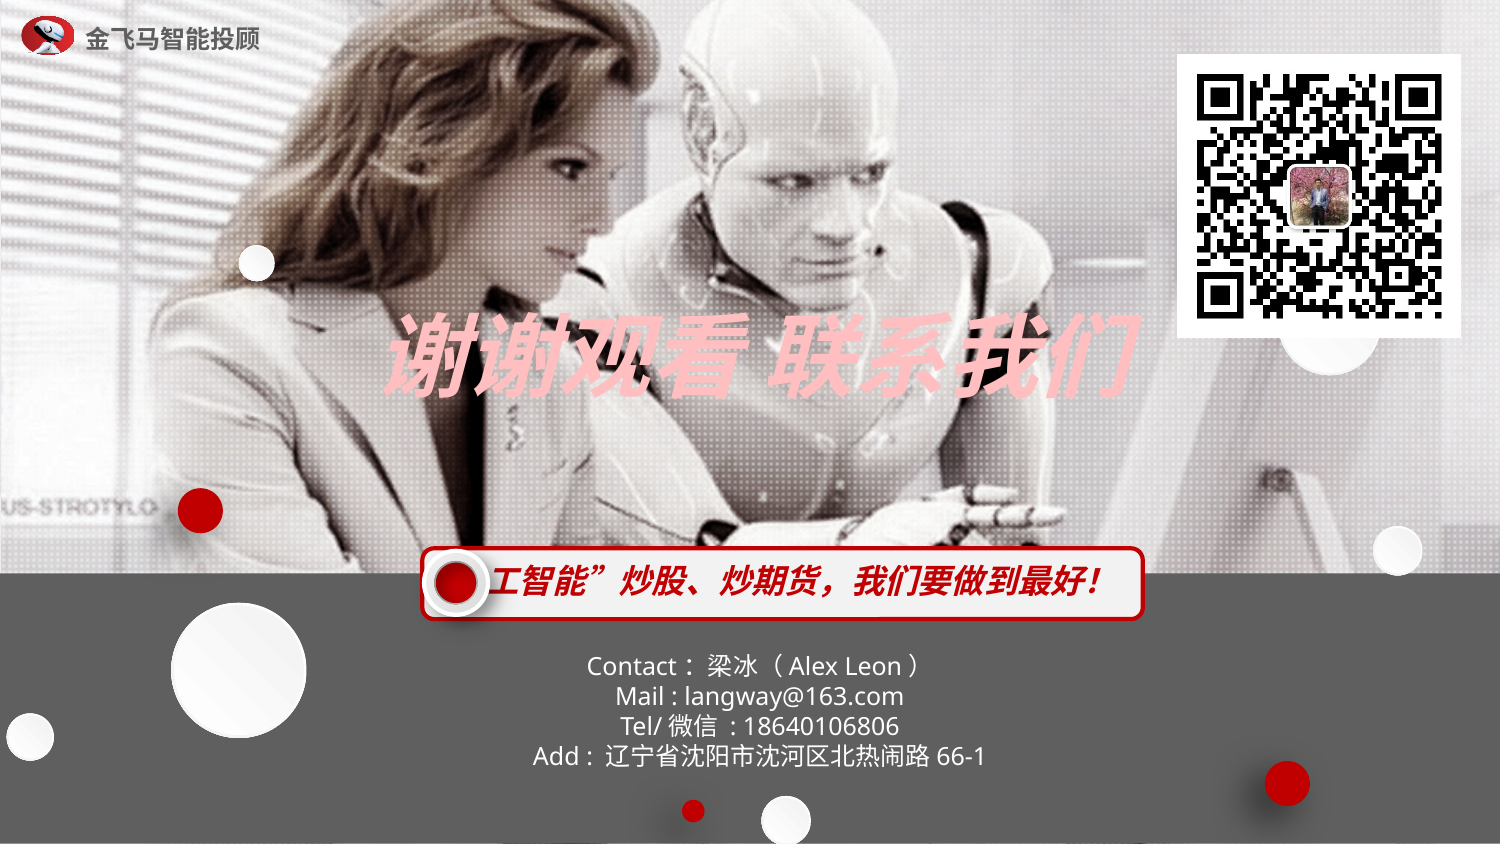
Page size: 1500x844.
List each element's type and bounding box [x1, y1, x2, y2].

text_box [20, 15, 272, 60]
text_box [1278, 346, 1381, 376]
text_box [1372, 525, 1423, 576]
text_box [238, 244, 275, 282]
text_box [170, 602, 307, 739]
picture [0, 0, 1500, 844]
text_box [761, 795, 812, 844]
text_box [6, 713, 55, 761]
text_box [423, 550, 489, 616]
